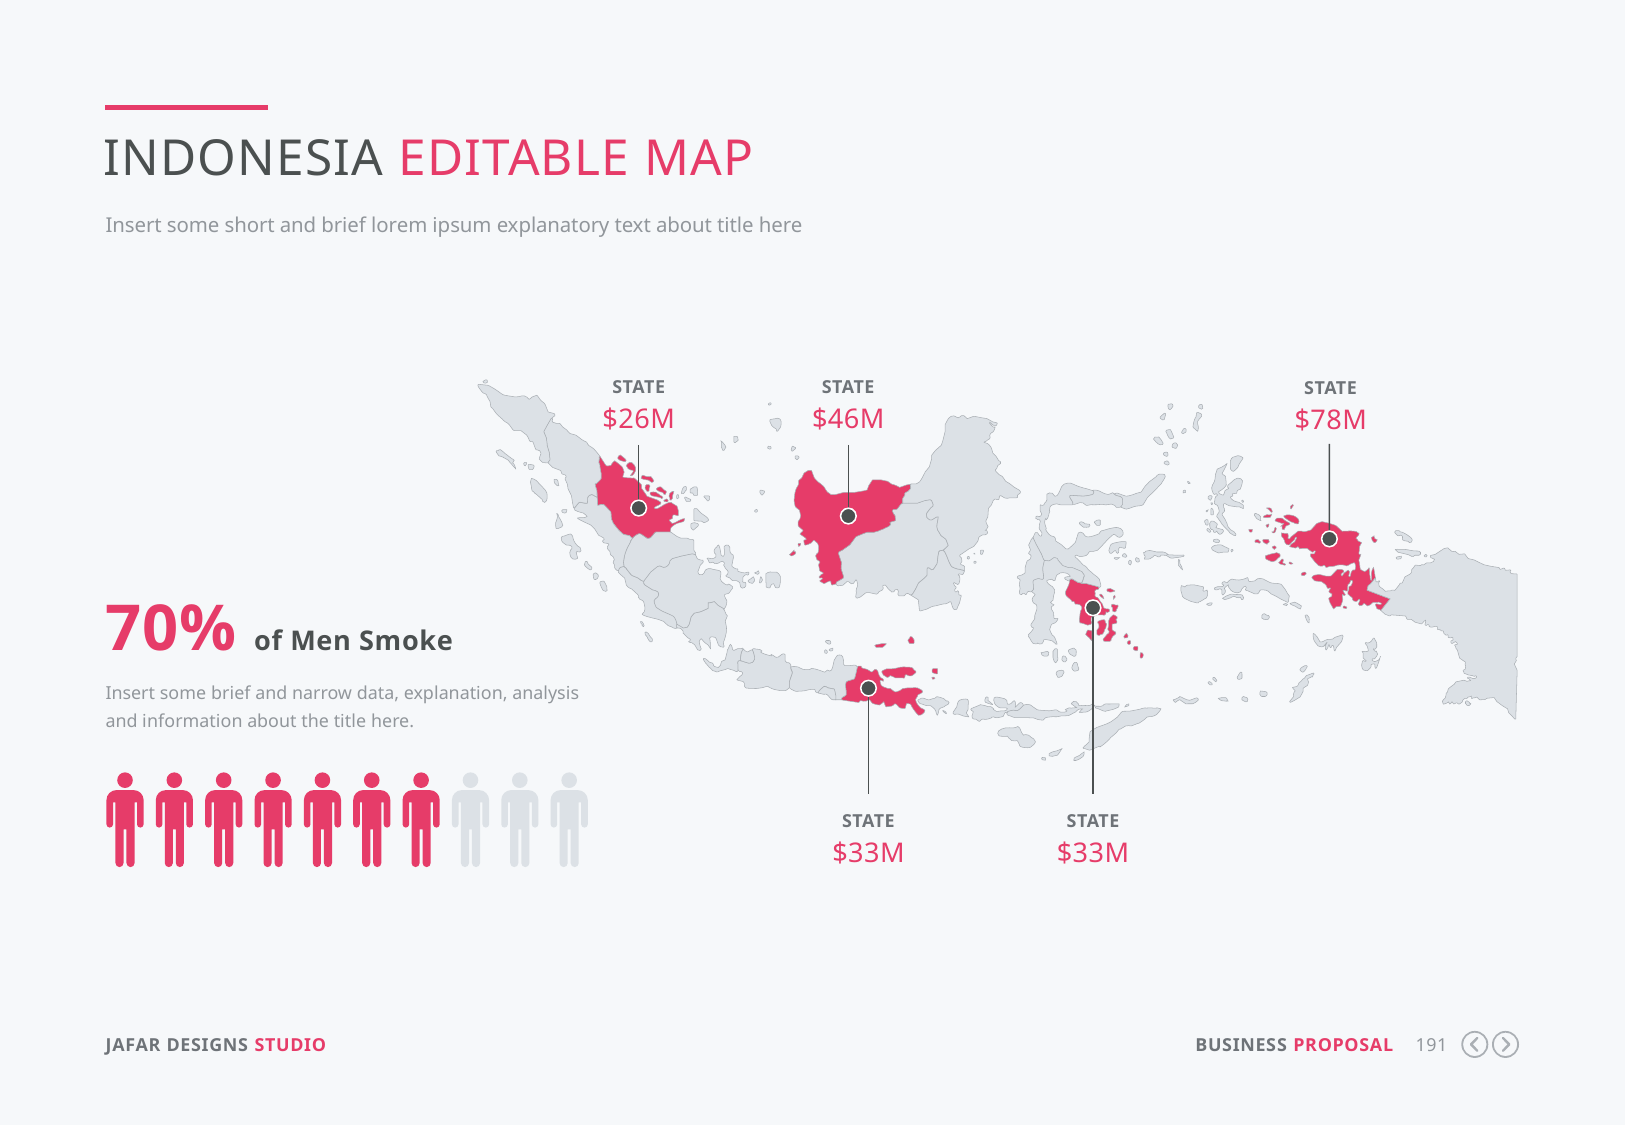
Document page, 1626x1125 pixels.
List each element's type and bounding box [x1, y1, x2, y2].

list [105, 209, 1519, 241]
list [103, 125, 1518, 188]
text_box [808, 809, 928, 868]
text_box [105, 375, 1518, 794]
text_box [106, 772, 588, 868]
text_box [1033, 809, 1153, 868]
